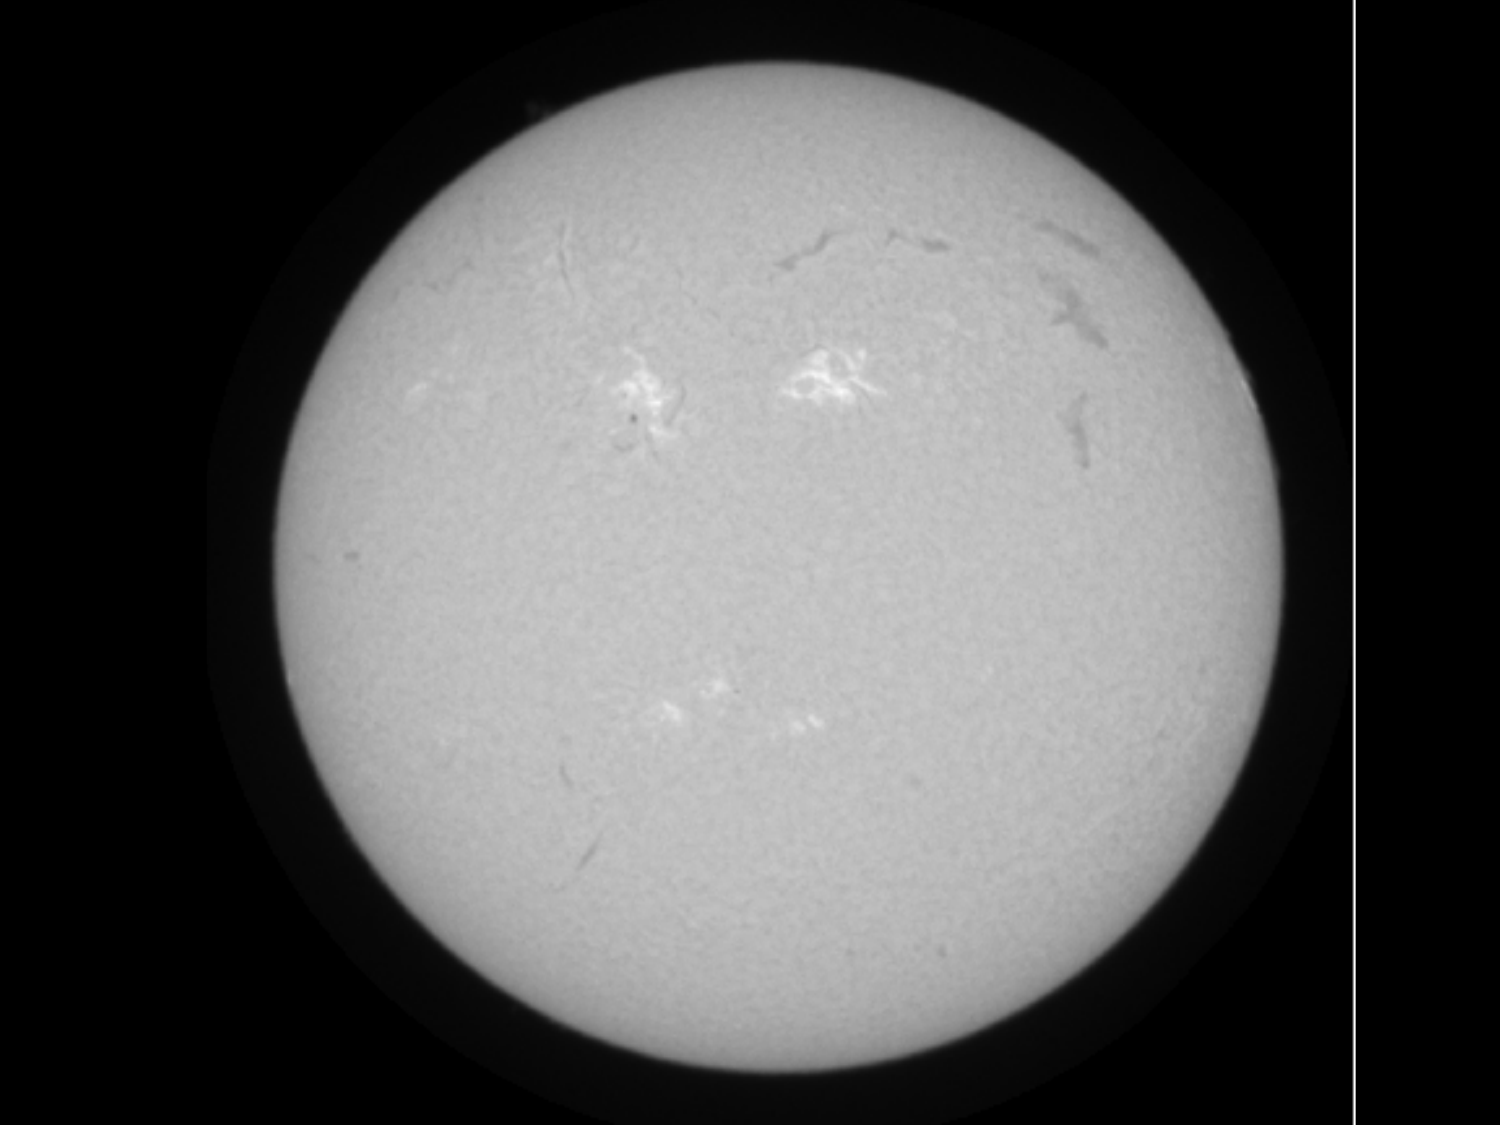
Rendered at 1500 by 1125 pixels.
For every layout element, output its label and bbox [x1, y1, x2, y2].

picture [206, 0, 1356, 1125]
